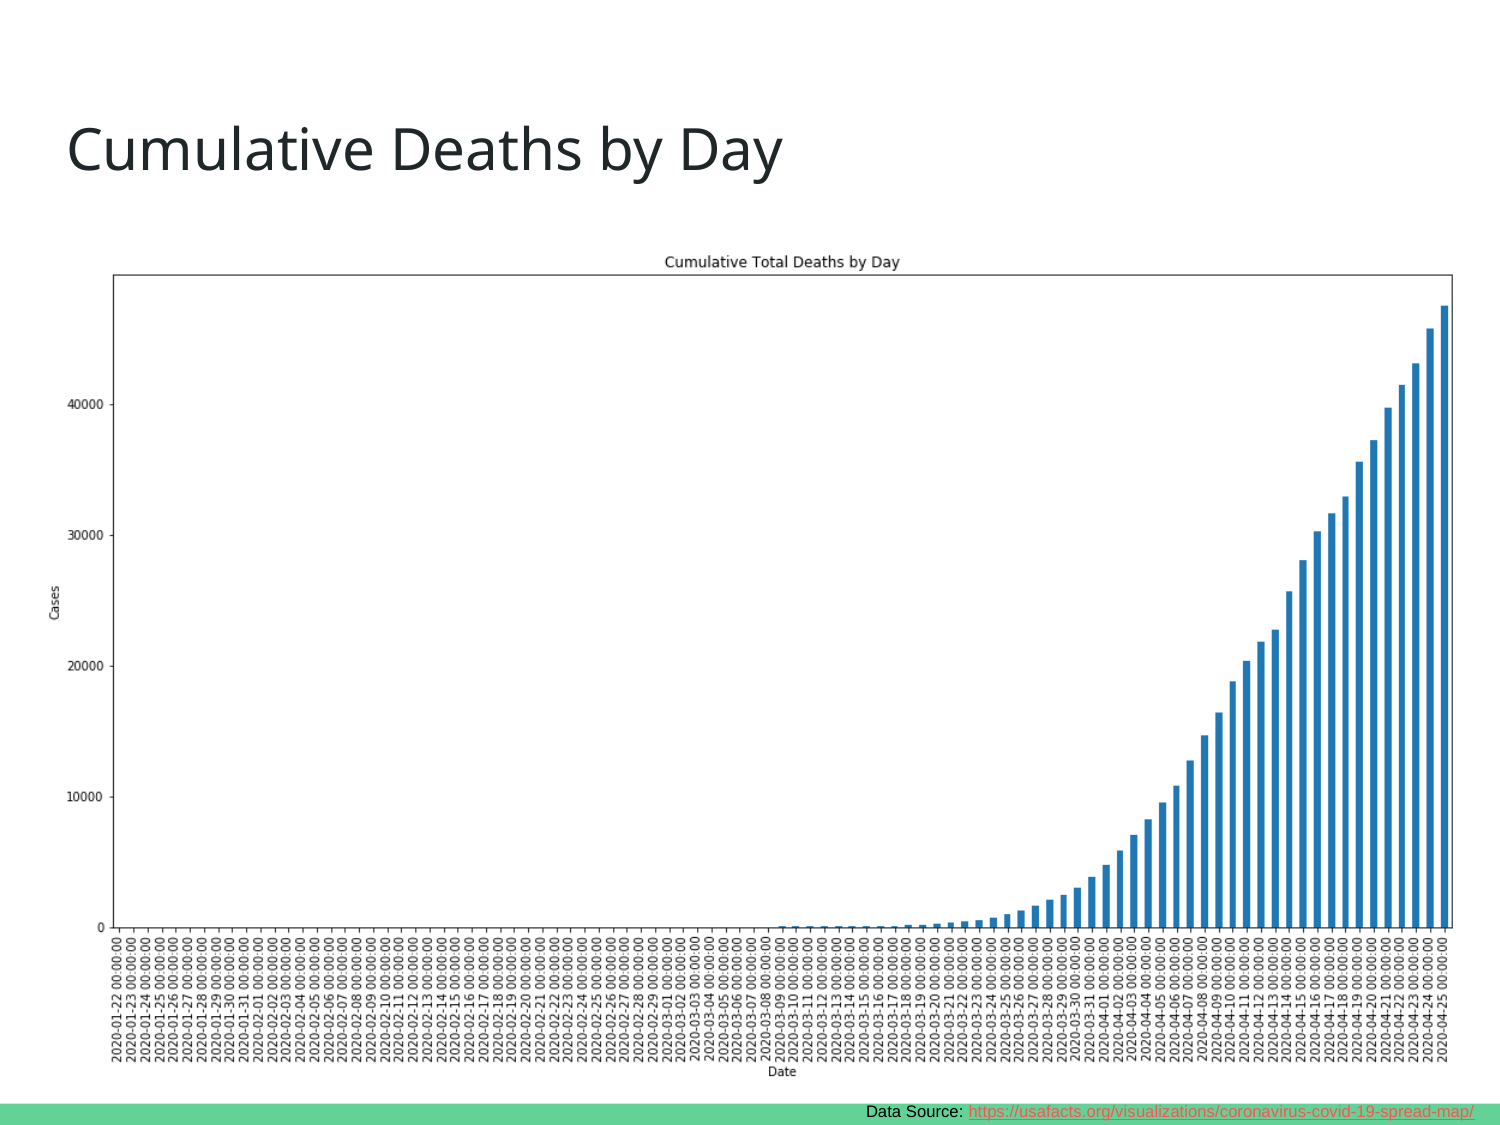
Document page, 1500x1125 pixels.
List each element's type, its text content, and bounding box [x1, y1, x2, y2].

text_box Data Source: https://usafacts.org/visualizations/coronavirus-covid-19-spread-map/ [851, 1086, 1500, 1125]
picture [41, 247, 1459, 1087]
title Cumulative Deaths by Day [51, 97, 1449, 223]
